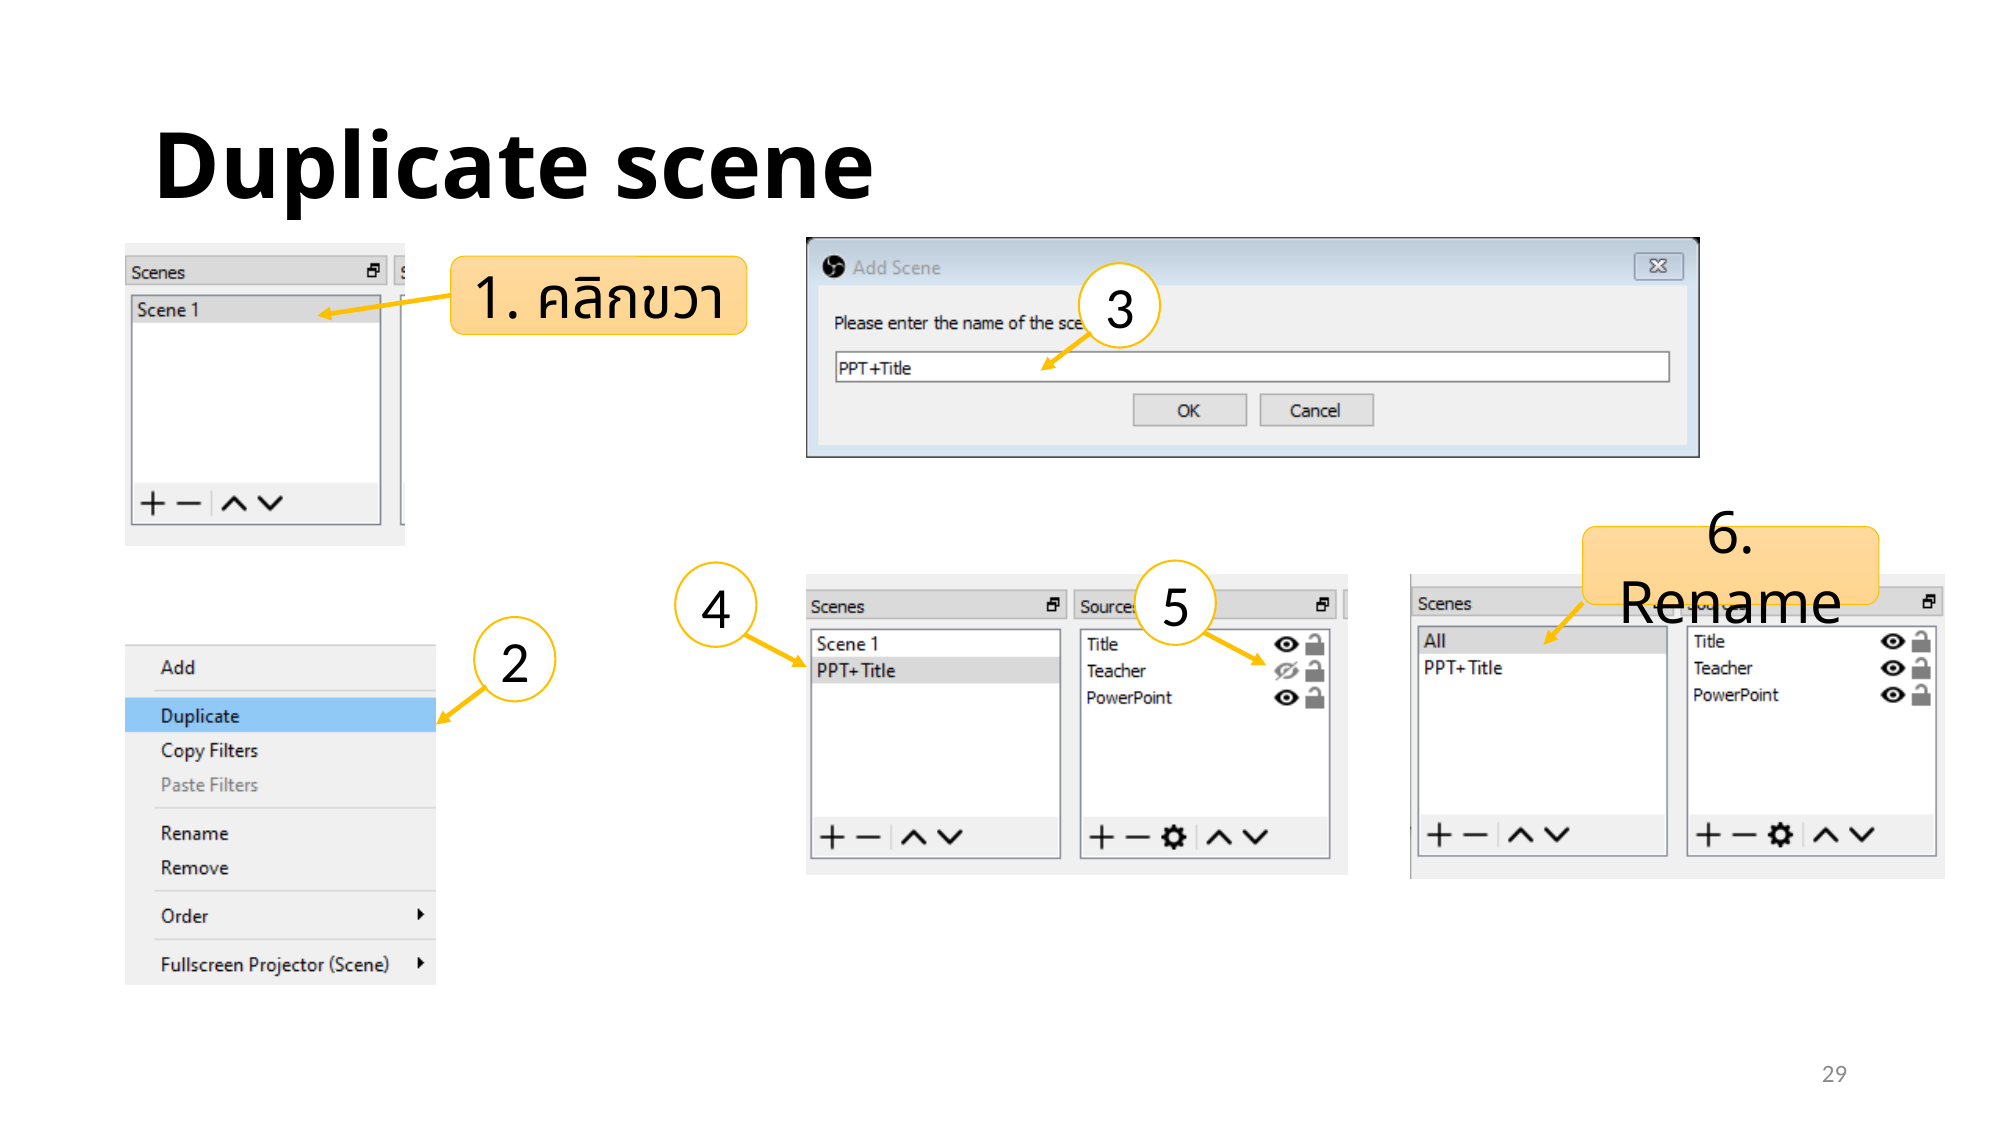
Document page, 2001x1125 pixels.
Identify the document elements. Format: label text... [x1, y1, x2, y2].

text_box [675, 562, 807, 668]
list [124, 243, 405, 546]
slide_number 29 [1412, 1042, 1863, 1103]
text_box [1134, 560, 1583, 666]
text_box 6. Rename [1582, 525, 1880, 574]
title Duplicate scene [137, 59, 1863, 278]
picture [1409, 574, 1945, 879]
picture [806, 237, 1700, 458]
text_box 1. คลิกขวา [450, 255, 748, 335]
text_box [317, 295, 451, 316]
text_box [435, 616, 556, 725]
picture [124, 640, 436, 985]
picture [806, 574, 1348, 875]
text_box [1040, 263, 1161, 371]
